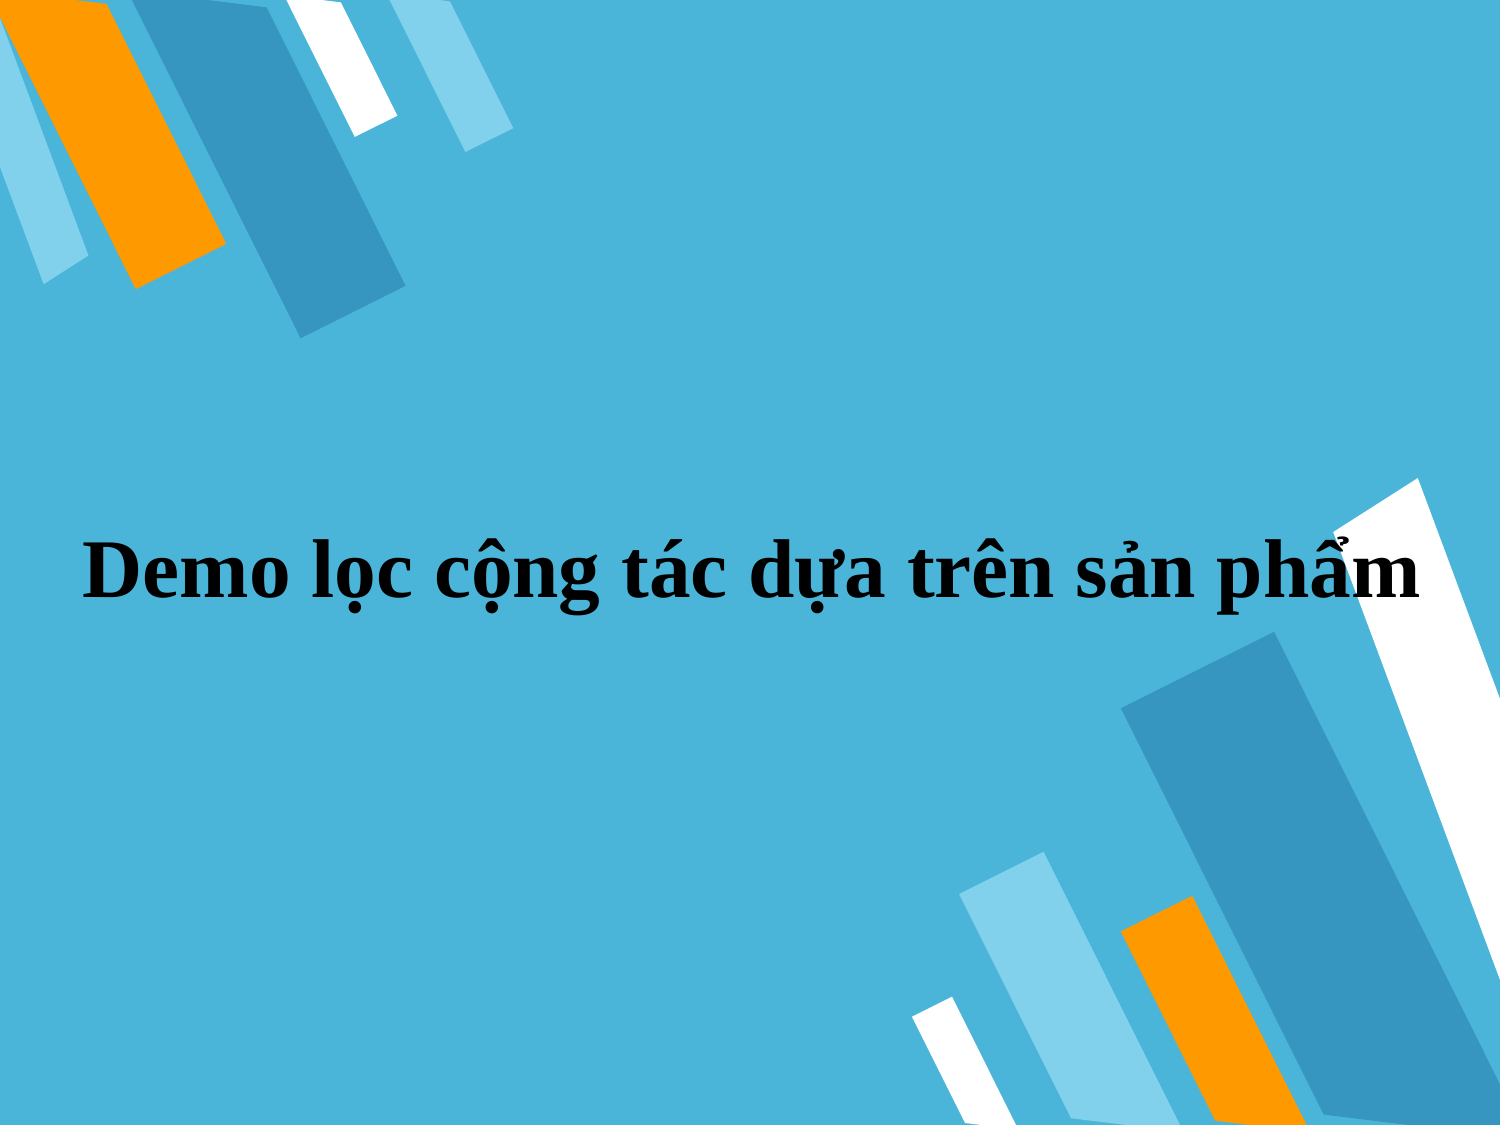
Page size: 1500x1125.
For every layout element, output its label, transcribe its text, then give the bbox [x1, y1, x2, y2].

title Demo lọc cộng tác dựa trên sản phẩm [50, 425, 1475, 629]
